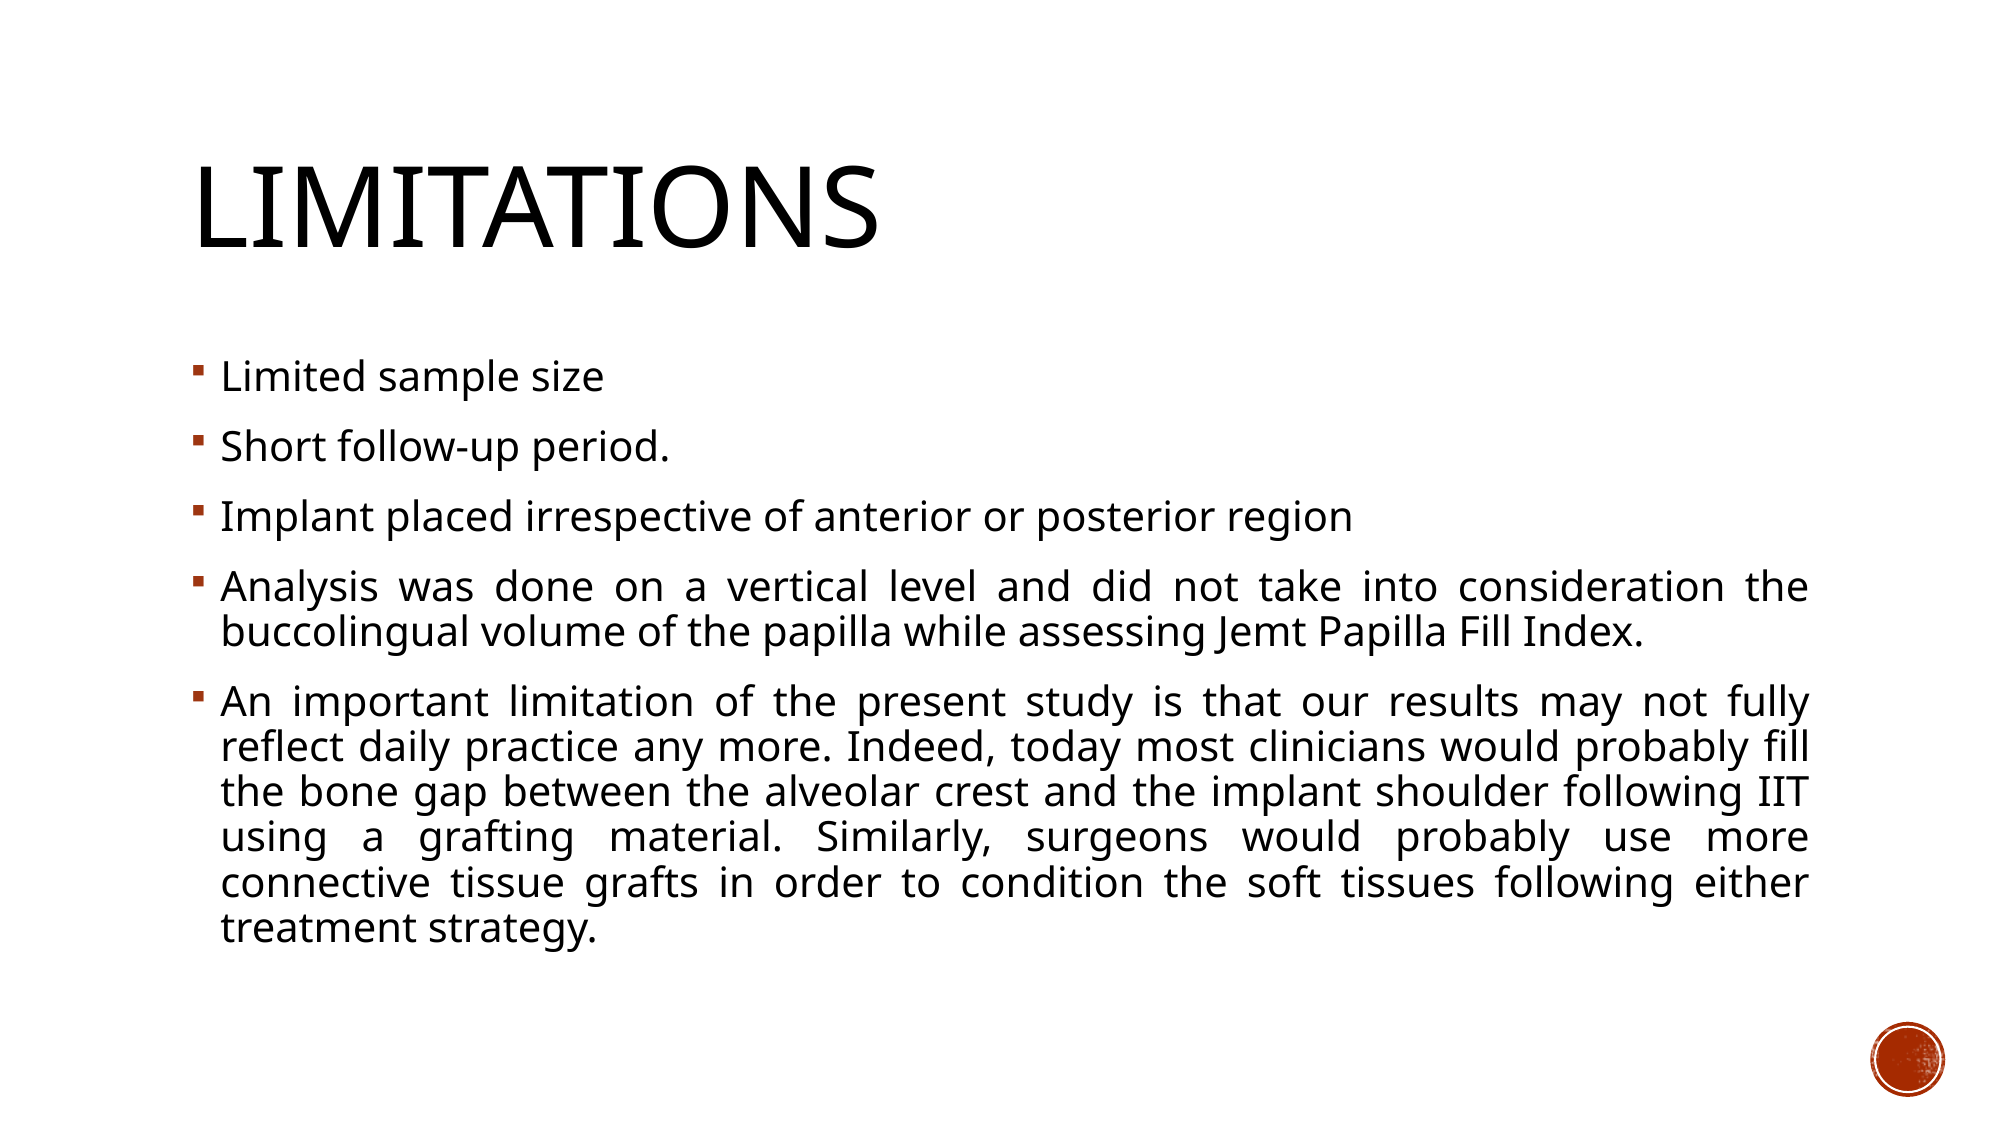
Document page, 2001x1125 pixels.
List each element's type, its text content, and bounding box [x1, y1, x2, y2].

title LIMITATIONS [175, 79, 1826, 344]
list Limited sample size Short follow-up period. Implant placed irrespective of anterior or posterior region Analysis was done on a vertical level and did not take into consideration the buccolingual volume of the papilla while assessing Jemt Papilla Fill Index. An important limitation of the present study is that our results may not fully reﬂect daily practice any more. Indeed, today most clinicians would probably ﬁll the bone gap between the alveolar crest and the implant shoulder following IIT using a grafting material. Similarly, surgeons would probably use more connective tissue grafts in order to condition the soft tissues following either treatment strategy. [175, 348, 1826, 1013]
